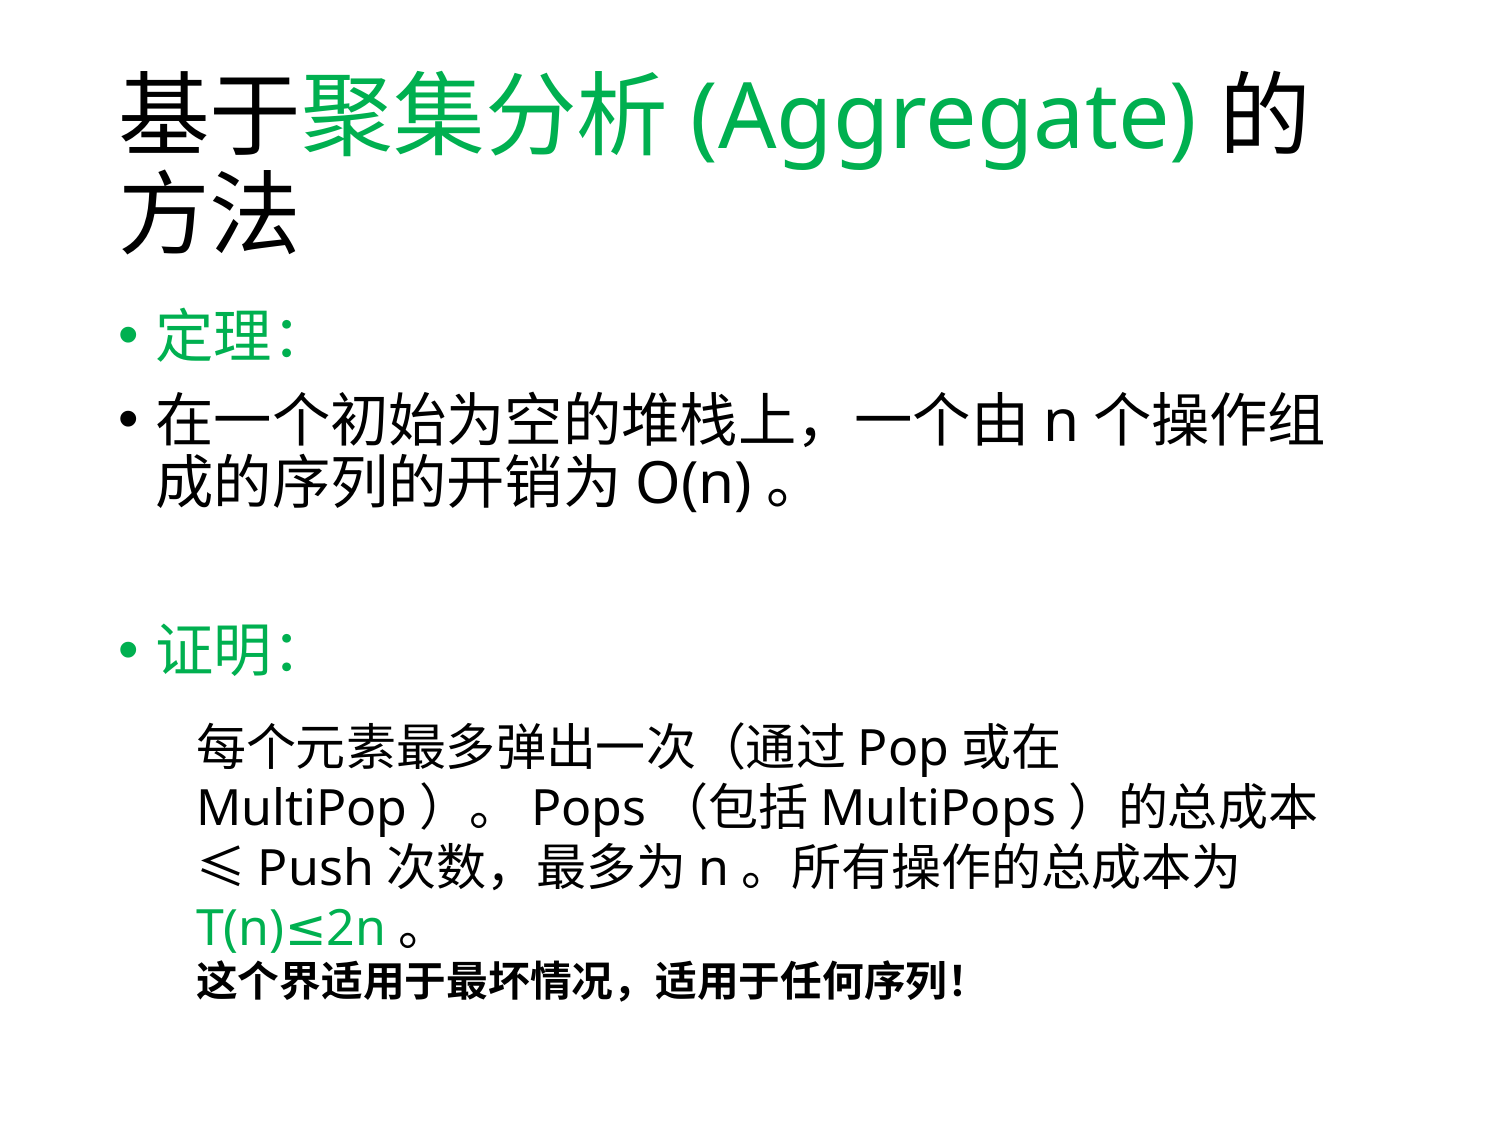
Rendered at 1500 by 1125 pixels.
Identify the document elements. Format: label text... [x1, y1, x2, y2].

title 基于聚集分析(Aggregate)的方法 [103, 59, 1397, 278]
list 定理： 在一个初始为空的堆栈上，一个由n个操作组成的序列的开销为O(n)。 证明： [103, 299, 1397, 1014]
text_box 每个元素最多弹出一次（通过Pop或在MultiPop）。Pops（包括MultiPops）的总成本≤Push次数，最多为n。所有操作的总成本为T(n)≤2n。 [181, 707, 1356, 963]
text_box 这个界适用于最坏情况，适用于任何序列！ [181, 947, 1236, 1013]
